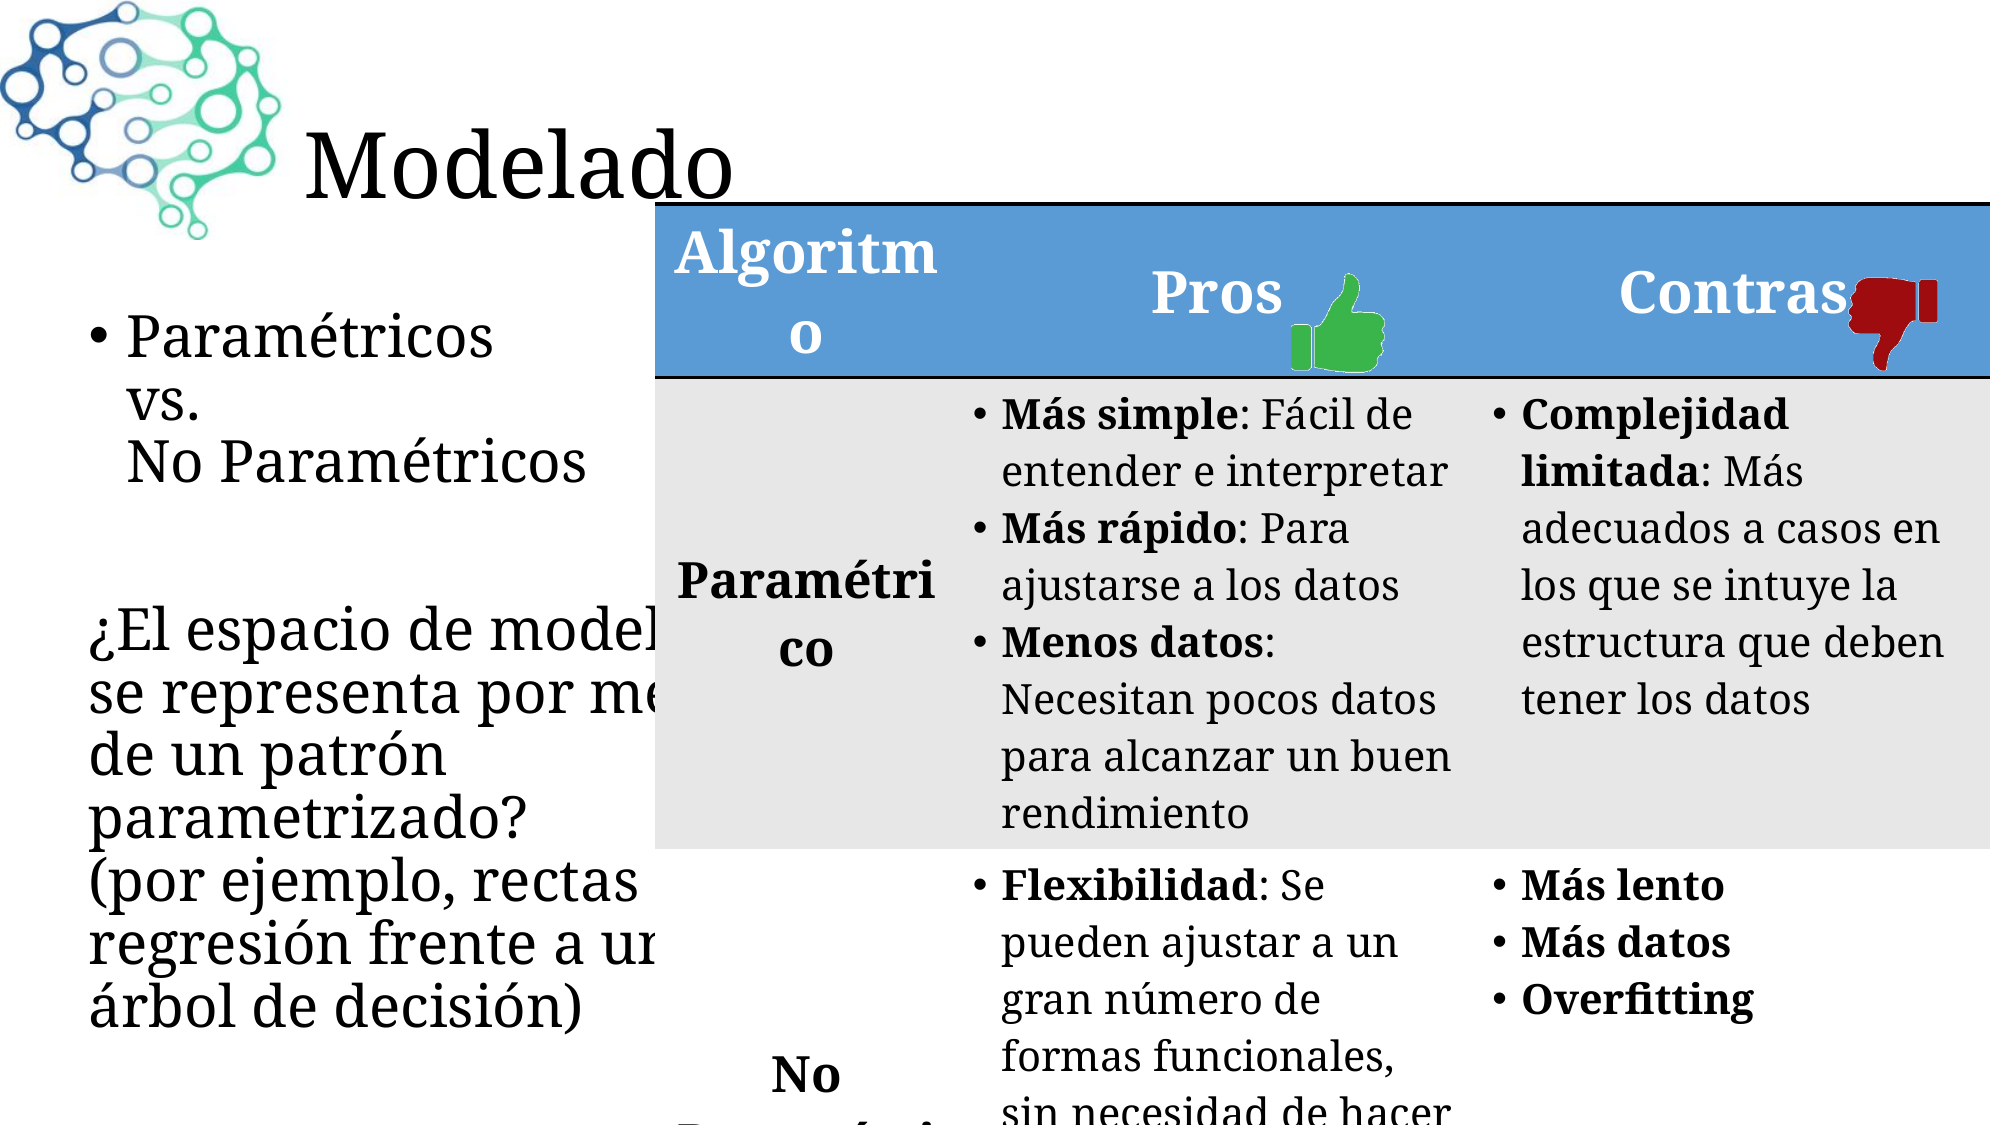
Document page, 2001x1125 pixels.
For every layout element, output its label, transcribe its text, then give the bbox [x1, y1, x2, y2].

list Paramétricos vs. No Paramétricos ¿El espacio de modelos se representa por medio de un patrón parametrizado? (por ejemplo, rectas de regresión frente a un árbol de decisión) [73, 299, 655, 1053]
title Modelado [288, 59, 1863, 278]
table_cell Complejidad limitada: Más adecuados a casos en los que se intuye la estructura que deben tener los datos [1477, 379, 1990, 849]
picture [1830, 253, 1938, 395]
table_header Algoritmo [655, 206, 958, 376]
table_cell Paramétrico [655, 379, 958, 849]
table_cell Más lento Más datos Overfitting [1477, 849, 1990, 1125]
table_header Pros [958, 206, 1477, 376]
table_header Contras [1477, 206, 1990, 376]
table_cell Más simple: Fácil de entender e interpretar Más rápido: Para ajustarse a los datos Menos datos: Necesitan pocos datos para alcanzar un buen rendimiento [958, 379, 1477, 849]
table_cell No Paramétrico [655, 849, 958, 1125]
picture [0, 0, 289, 240]
table_cell Flexibilidad: Se pueden ajustar a un gran número de formas funcionales, sin necesidad de hacer suposiciones previas Rendimiento: ofrece mejor rendimiento sobre datos más complejos [958, 849, 1477, 1125]
picture [1291, 253, 1402, 395]
